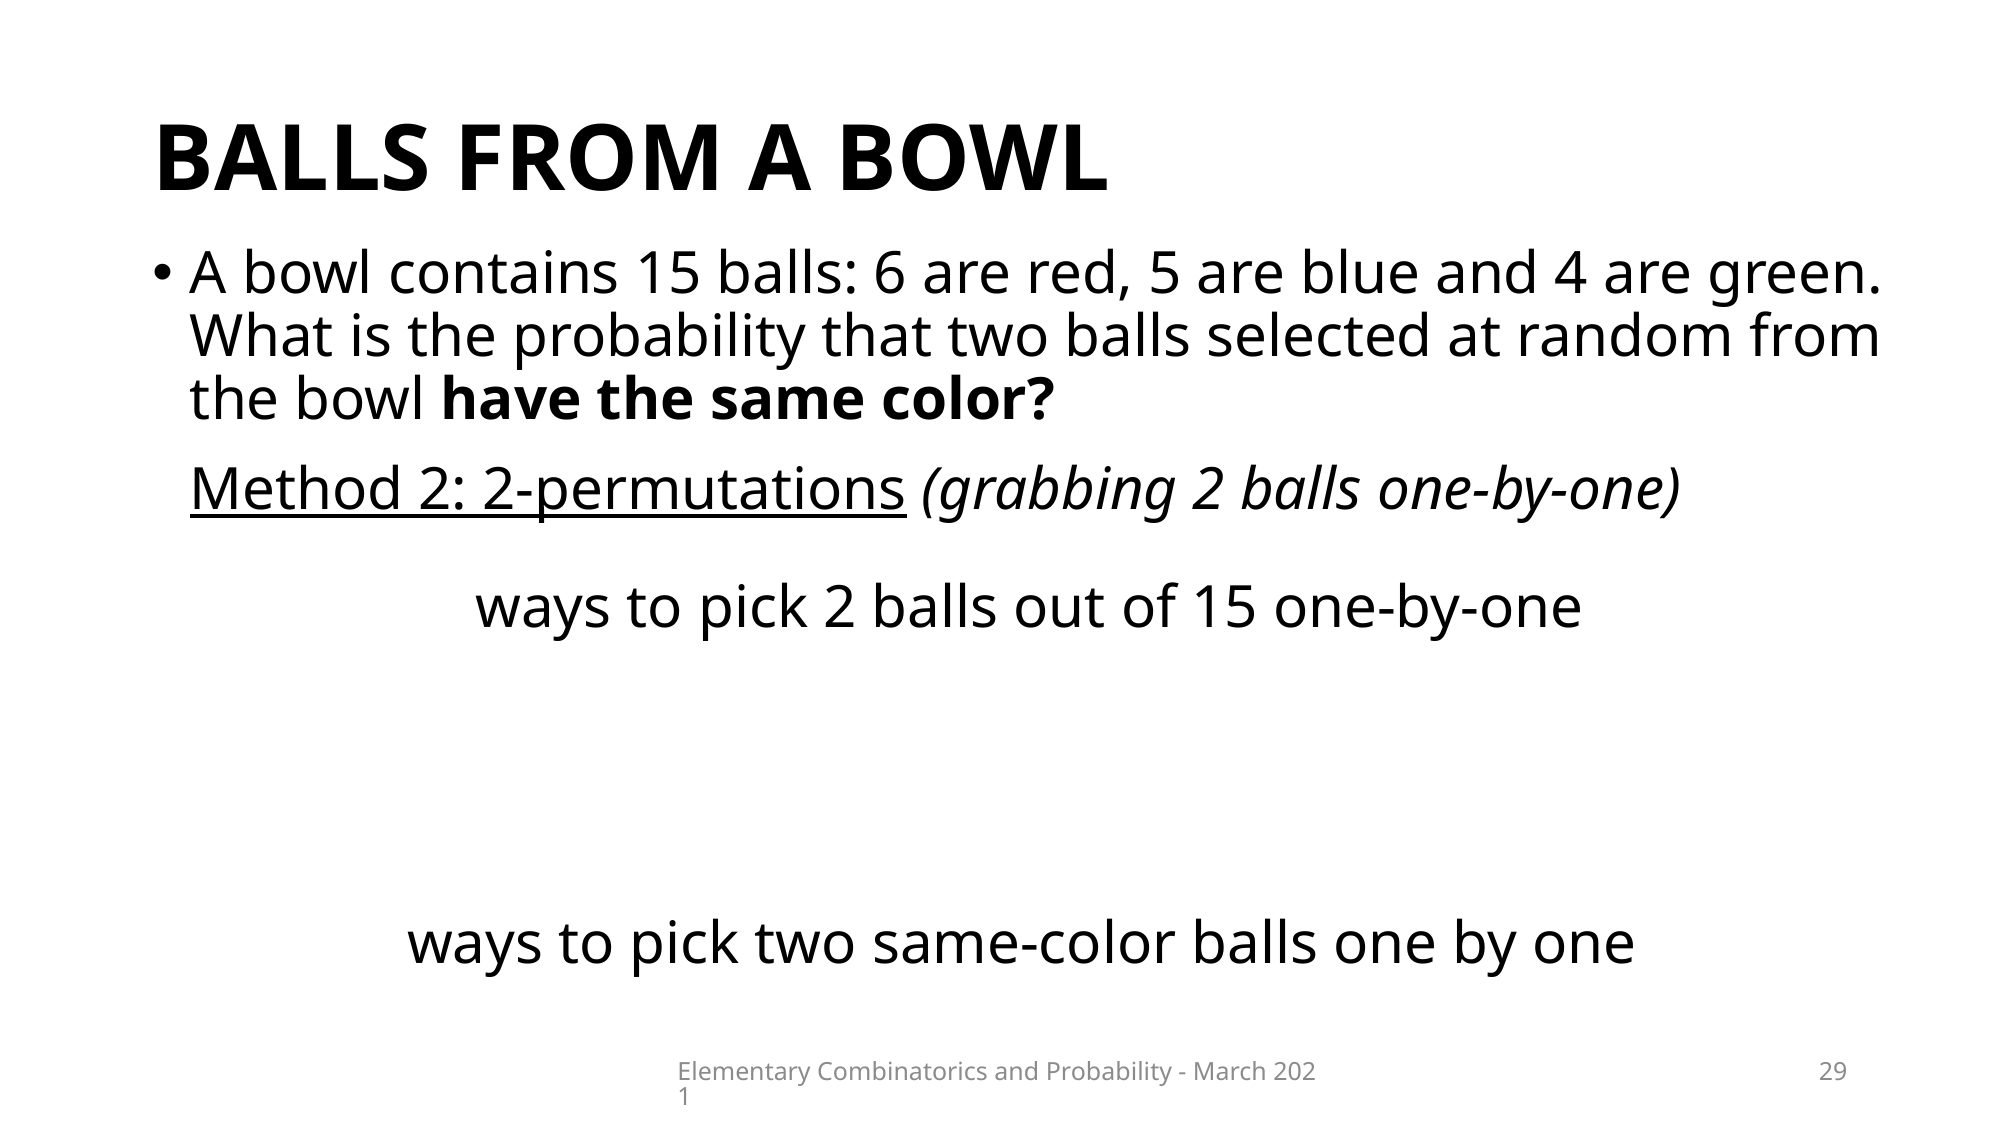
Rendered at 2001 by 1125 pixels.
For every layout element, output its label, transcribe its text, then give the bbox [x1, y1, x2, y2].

footer Elementary Combinatorics and Probability - March 2021 [662, 1042, 1338, 1103]
title Balls from a bowl [137, 52, 1863, 270]
slide_number 29 [1412, 1042, 1863, 1103]
